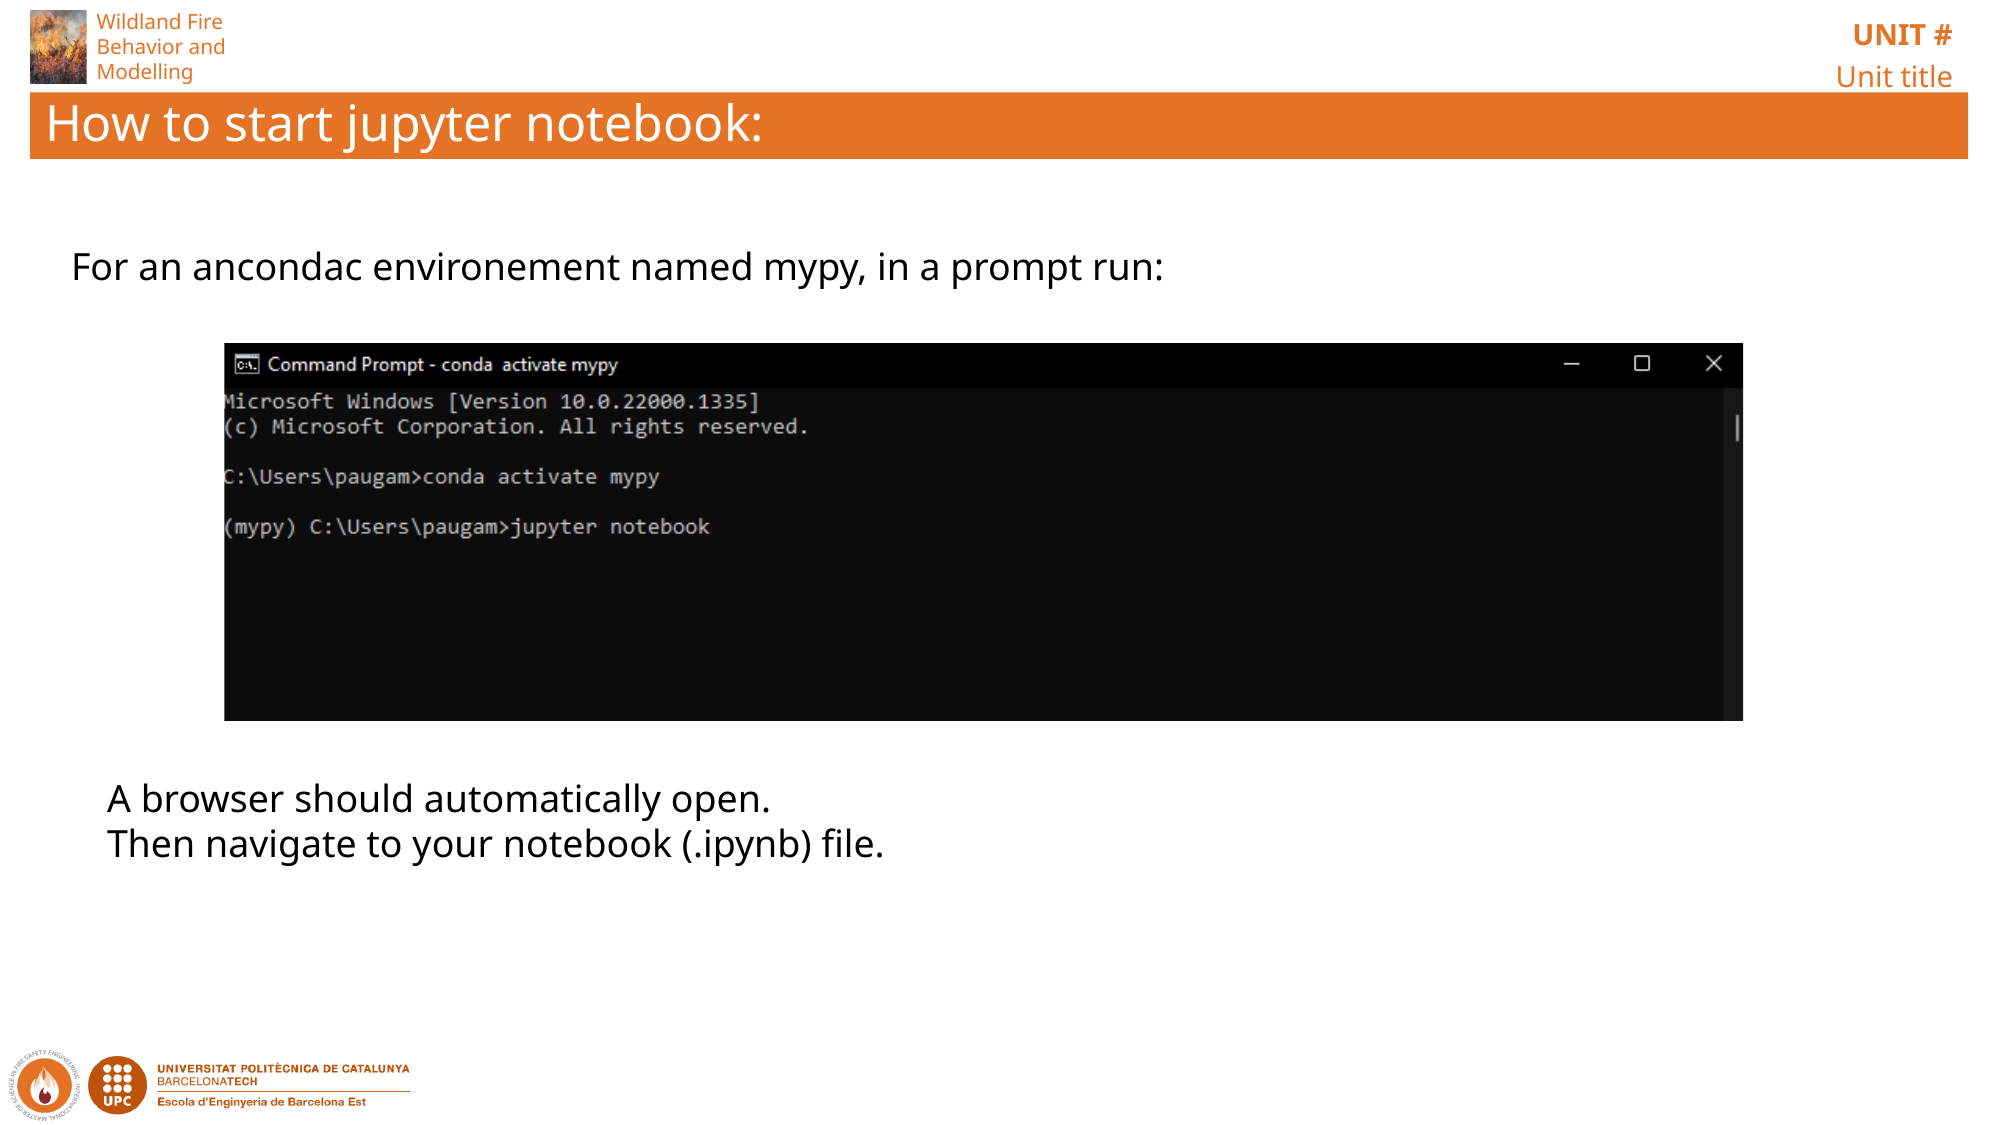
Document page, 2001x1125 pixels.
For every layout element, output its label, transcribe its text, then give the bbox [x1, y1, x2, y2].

picture [30, 10, 87, 84]
title How to start jupyter notebook: [30, 92, 1969, 159]
picture [224, 343, 1744, 721]
text_box For an ancondac environement named mypy, in a prompt run: [56, 236, 1180, 296]
text_box A browser should automatically open. Then navigate to your notebook (.ipynb) file. [92, 767, 901, 873]
picture [9, 1050, 80, 1121]
